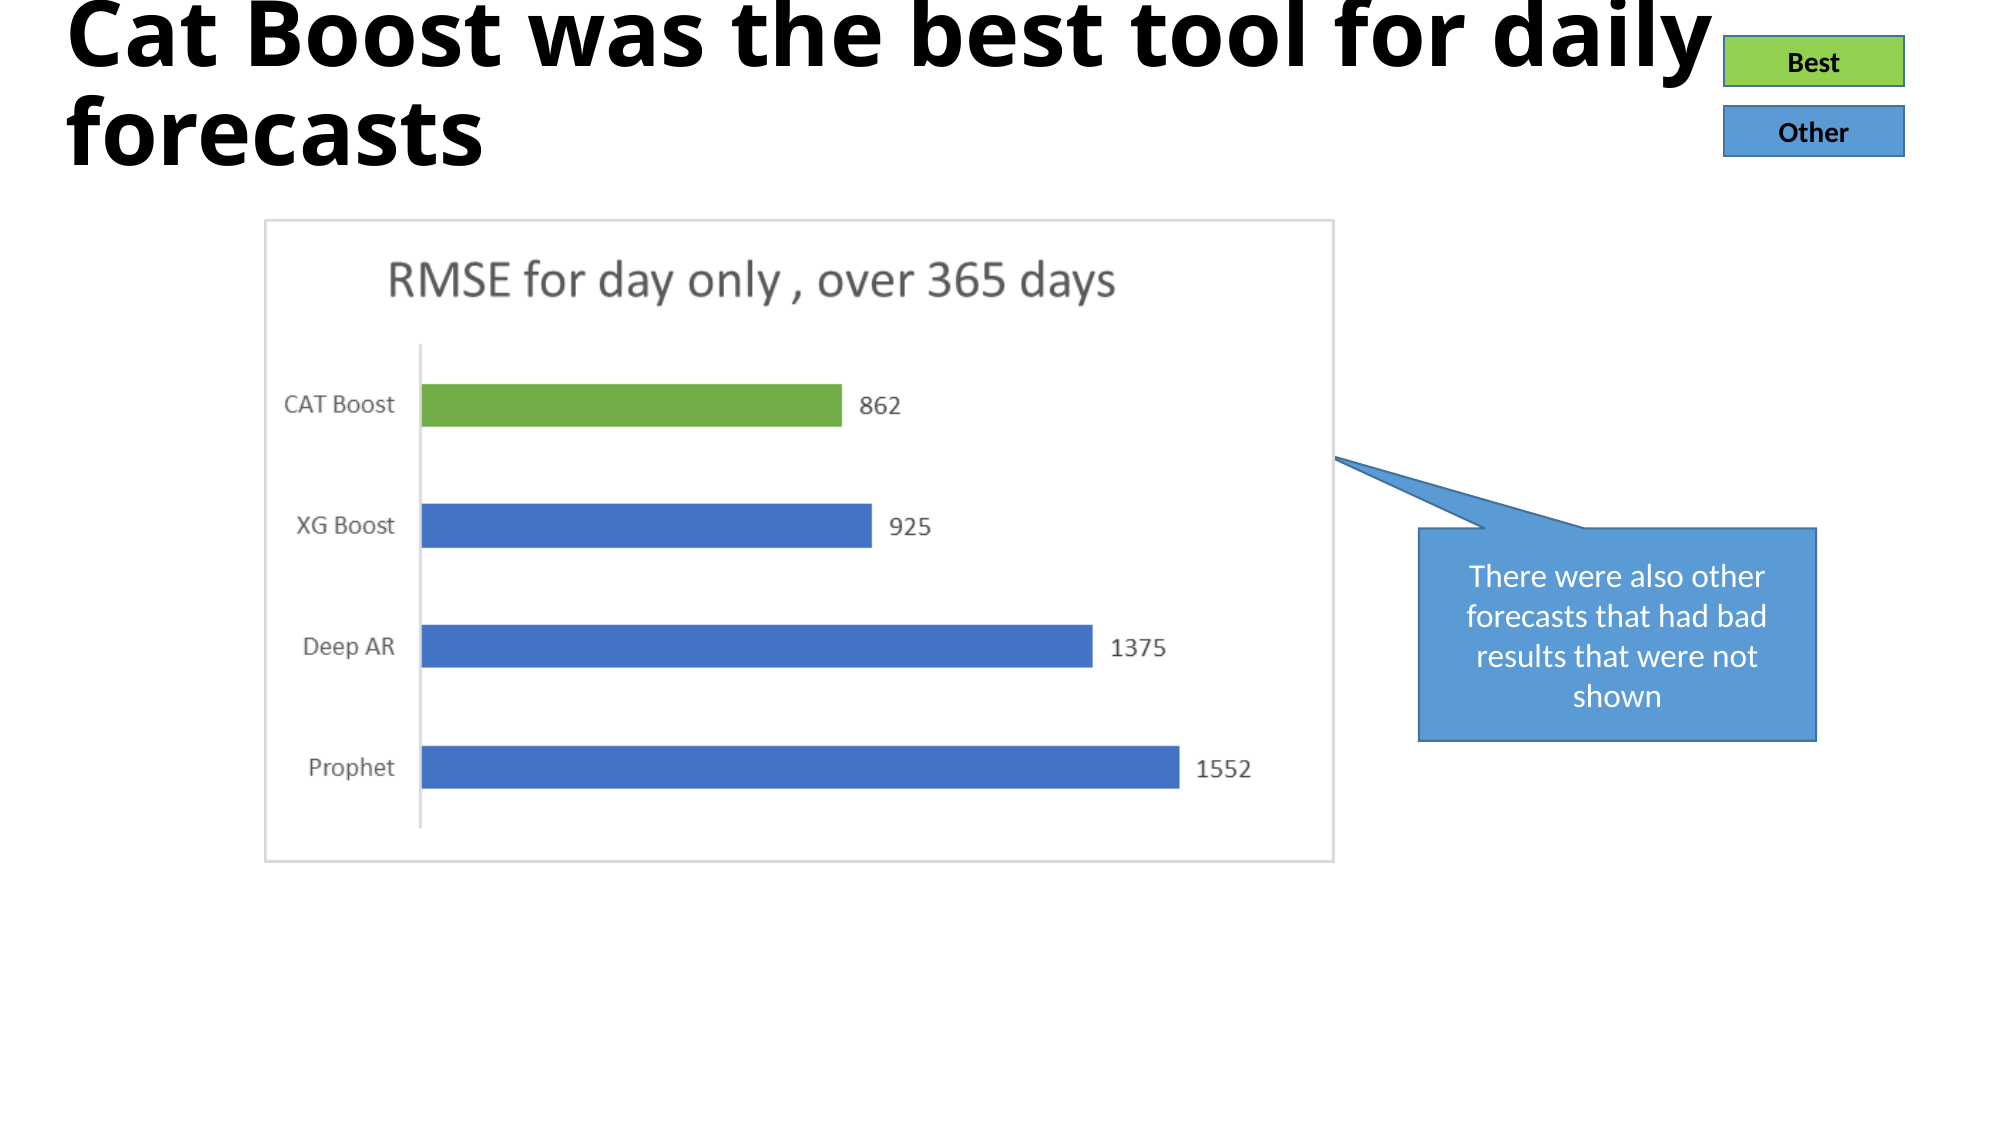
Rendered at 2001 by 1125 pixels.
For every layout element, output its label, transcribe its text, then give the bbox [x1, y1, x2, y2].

text_box Other [1723, 105, 1905, 157]
text_box Best [1723, 35, 1905, 87]
picture [264, 219, 1335, 863]
title Cat Boost was the best tool for daily forecasts [50, 34, 1979, 139]
text_box There were also other forecasts that had bad results that were not shown [1335, 455, 1818, 742]
